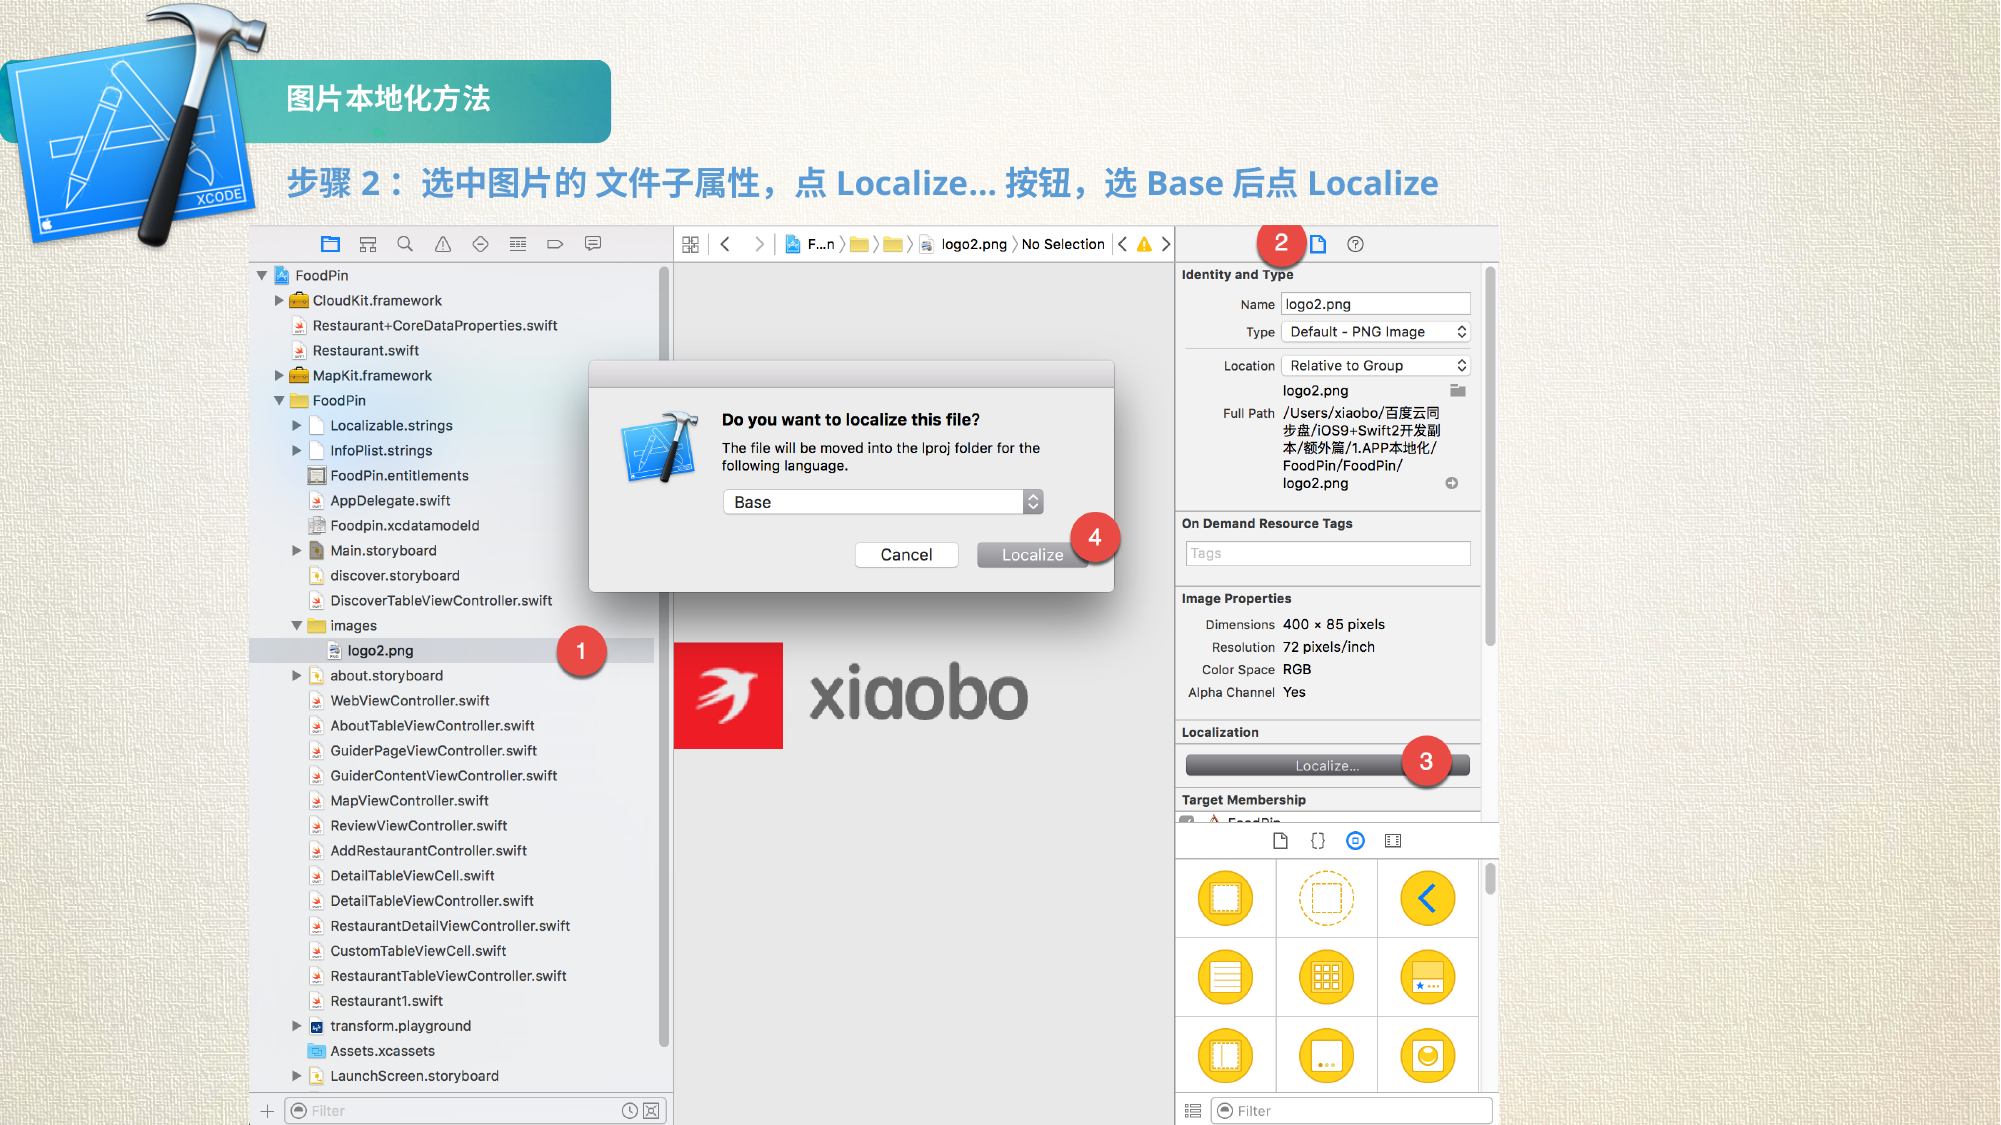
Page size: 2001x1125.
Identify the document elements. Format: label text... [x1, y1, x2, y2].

picture [0, 0, 2000, 1125]
text_box [272, 59, 613, 135]
text_box 步骤2：选中图片的 文件子属性，点Localize…按钮，选Base后点Localize [272, 155, 1920, 210]
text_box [272, 72, 611, 170]
